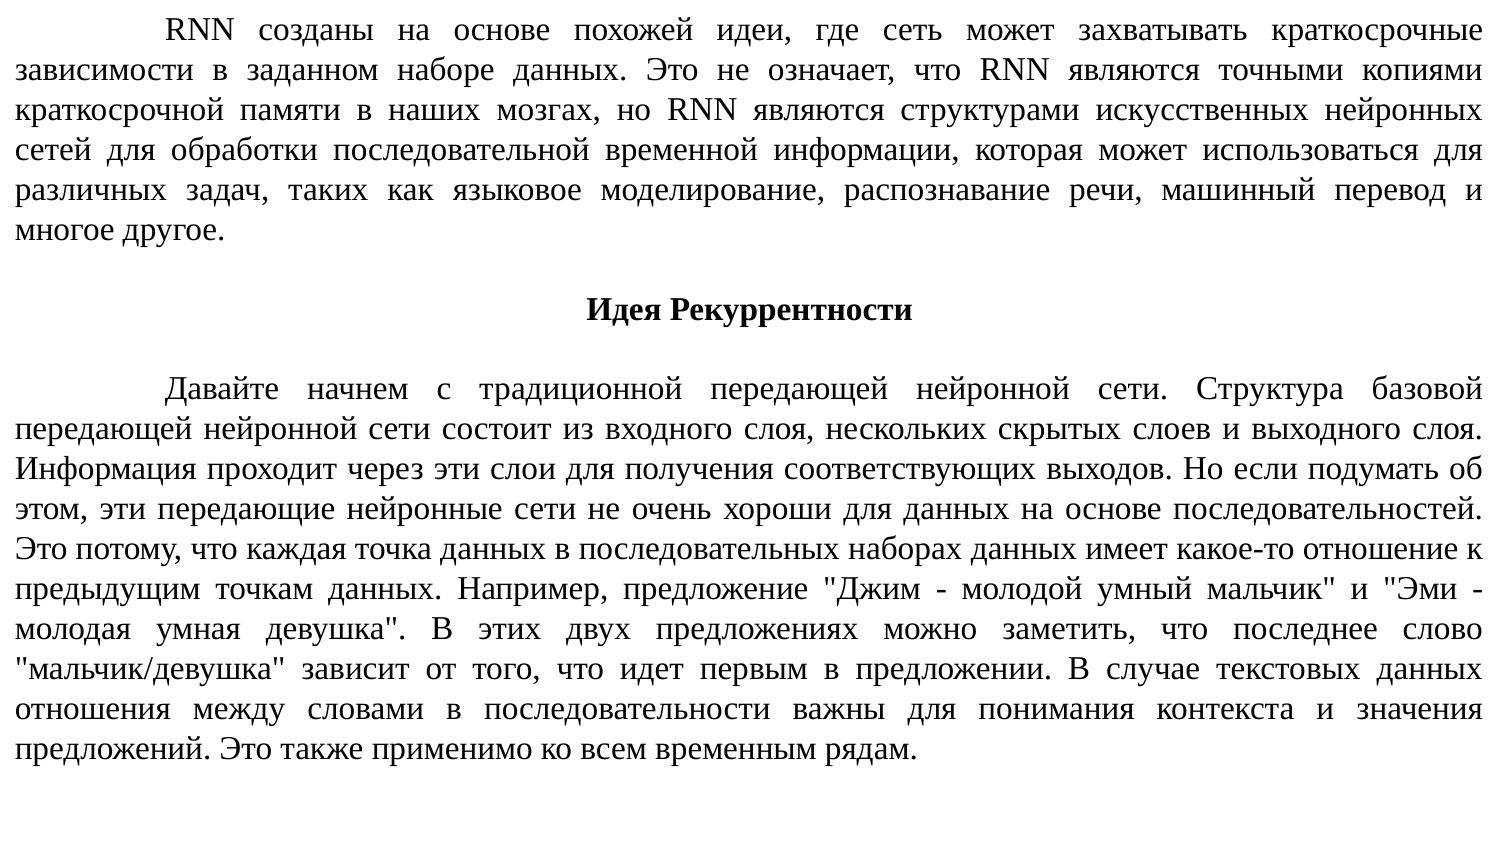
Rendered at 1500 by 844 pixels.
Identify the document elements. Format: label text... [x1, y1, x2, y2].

text_box RNN созданы на основе похожей идеи, где сеть может захватывать краткосрочные зависимости в заданном наборе данных. Это не означает, что RNN являются точными копиями краткосрочной памяти в наших мозгах, но RNN являются структурами искусственных нейронных сетей для обработки последовательной временной информации, которая может использоваться для различных задач, таких как языковое моделирование, распознавание речи, машинный перевод и многое другое. Идея Рекуррентности Давайте начнем с традиционной передающей нейронной сети. Структура базовой передающей нейронной сети состоит из входного слоя, нескольких скрытых слоев и выходного слоя. Информация проходит через эти слои для получения соответствующих выходов. Но если подумать об этом, эти передающие нейронные сети не очень хороши для данных на основе последовательностей. Это потому, что каждая точка данных в последовательных наборах данных имеет какое-то отношение к предыдущим точкам данных. Например, предложение "Джим - молодой умный мальчик" и "Эми - молодая умная девушка". В этих двух предложениях можно заметить, что последнее слово "мальчик/девушка" зависит от того, что идет первым в предложении. В случае текстовых данных отношения между словами в последовательности важны для понимания контекста и значения предложений. Это также применимо ко всем временным рядам. [0, 0, 1500, 774]
